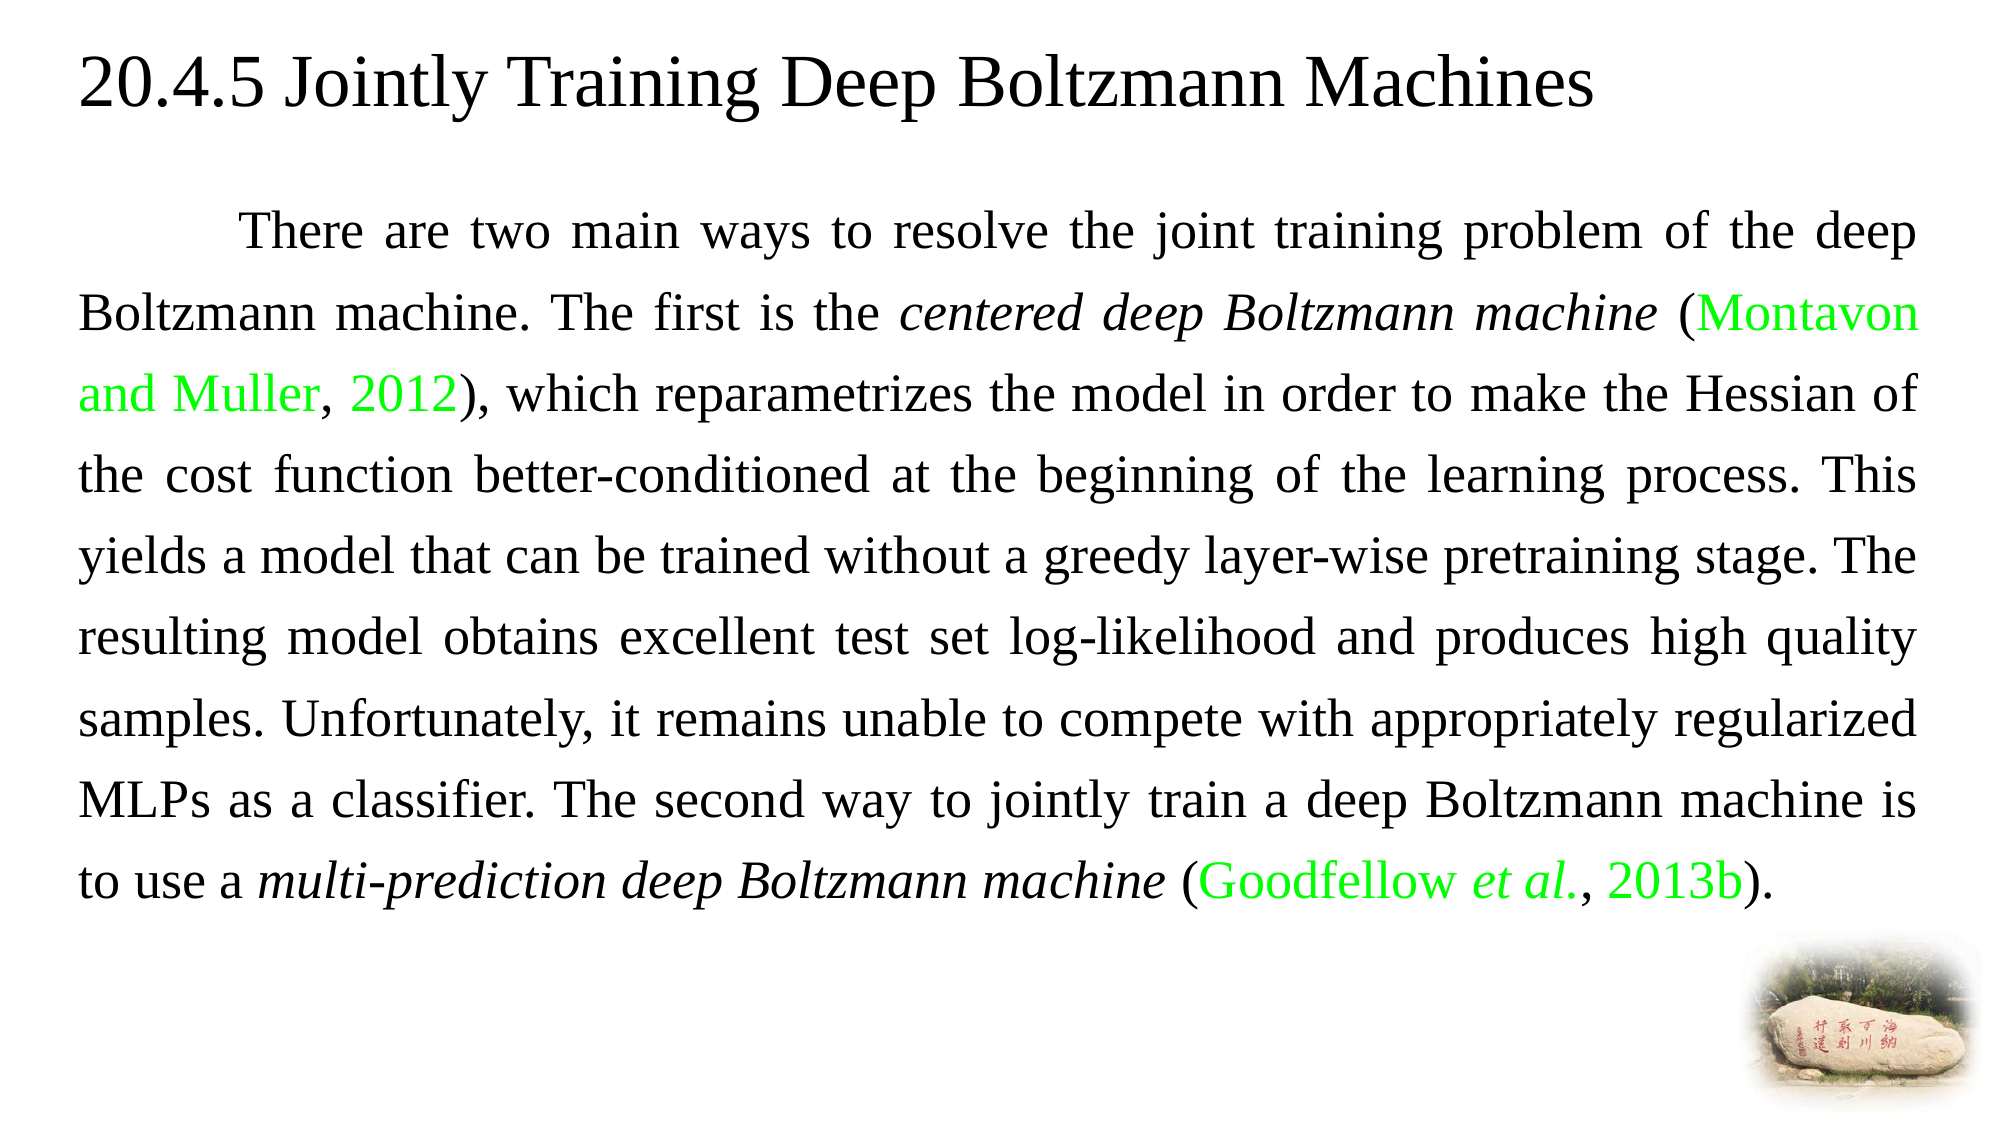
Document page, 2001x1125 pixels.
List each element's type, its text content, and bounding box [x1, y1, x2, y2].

title 20.4.5 Jointly Training Deep Boltzmann Machines [63, 21, 1936, 142]
list There are two main ways to resolve the joint training problem of the deep Boltzmann machine. The first is the centered deep Boltzmann machine (Montavon and Muller, 2012), which reparametrizes the model in order to make the Hessian of the cost function better-conditioned at the beginning of the learning process. This yields a model that can be trained without a greedy layer-wise pretraining stage. The resulting model obtains excellent test set log-likelihood and produces high quality samples. Unfortunately, it remains unable to compete with appropriately regularized MLPs as a classifier. The second way to jointly train a deep Boltzmann machine is to use a multi-prediction deep Boltzmann machine (Goodfellow et al., 2013b). [63, 171, 1936, 1014]
picture [1740, 927, 1985, 1112]
